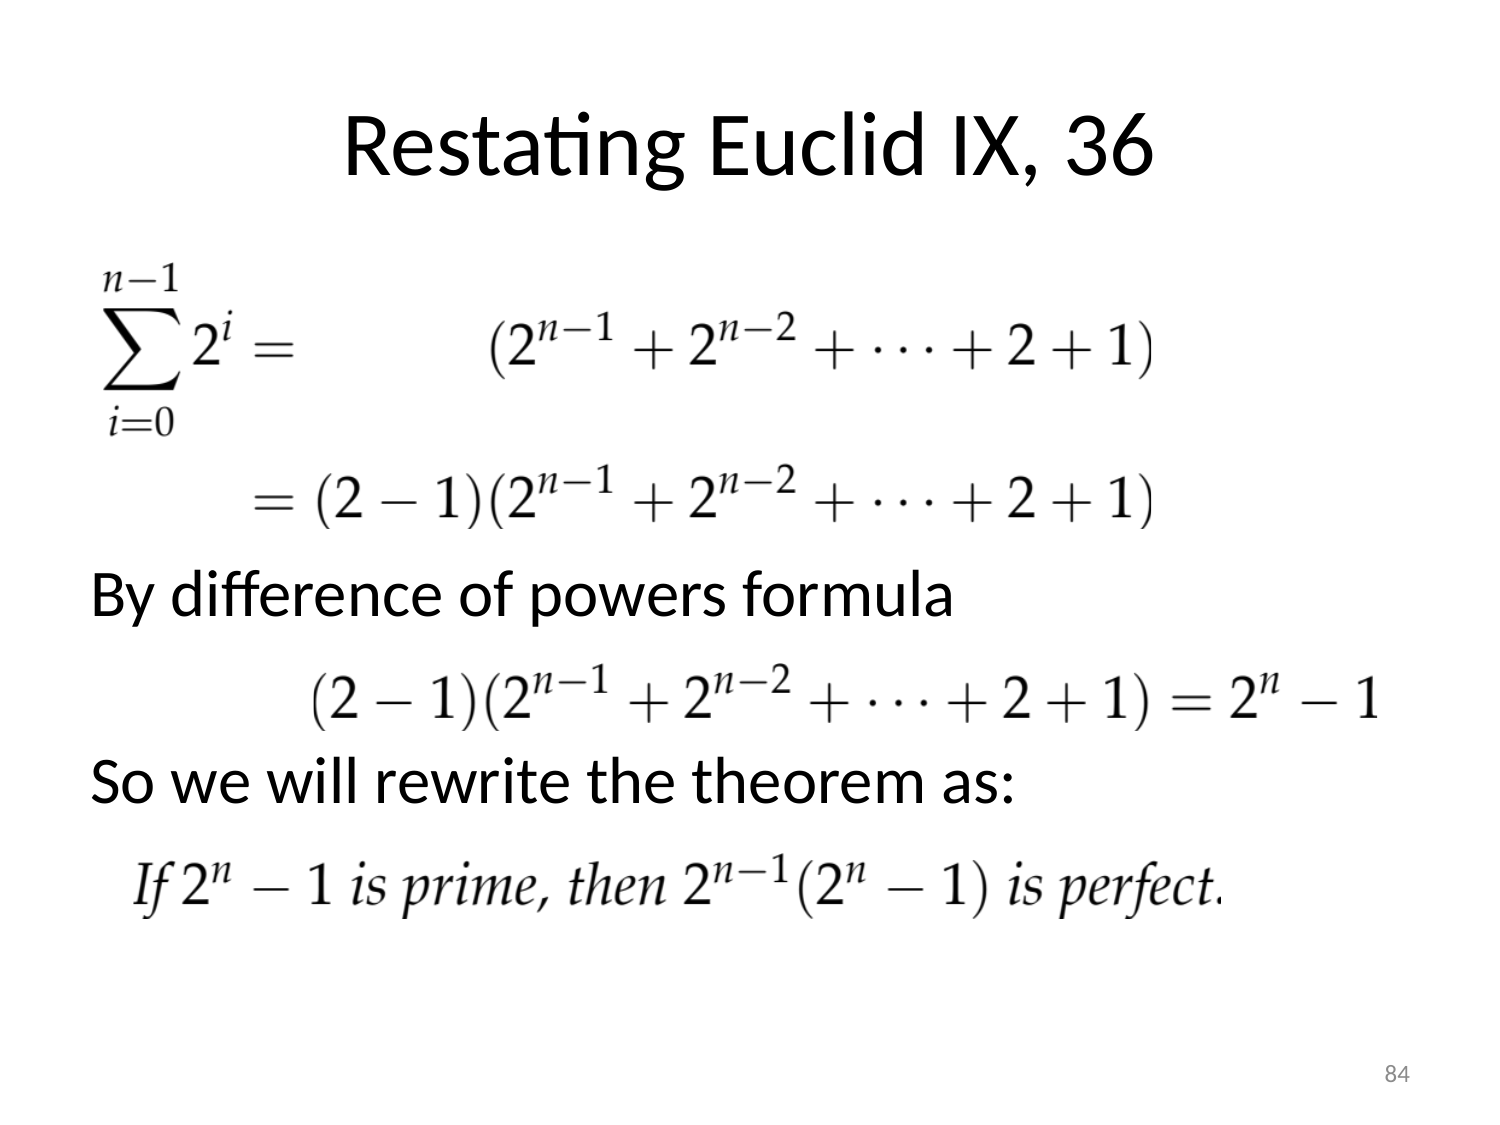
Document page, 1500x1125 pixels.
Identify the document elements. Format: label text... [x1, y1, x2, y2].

picture [133, 852, 1222, 920]
picture [101, 262, 1152, 529]
title Restating Euclid IX, 36 [75, 45, 1425, 233]
list By difference of powers formula So we will rewrite the theorem as: [75, 262, 1425, 1005]
picture [313, 662, 1378, 731]
slide_number 84 [1074, 1042, 1425, 1103]
